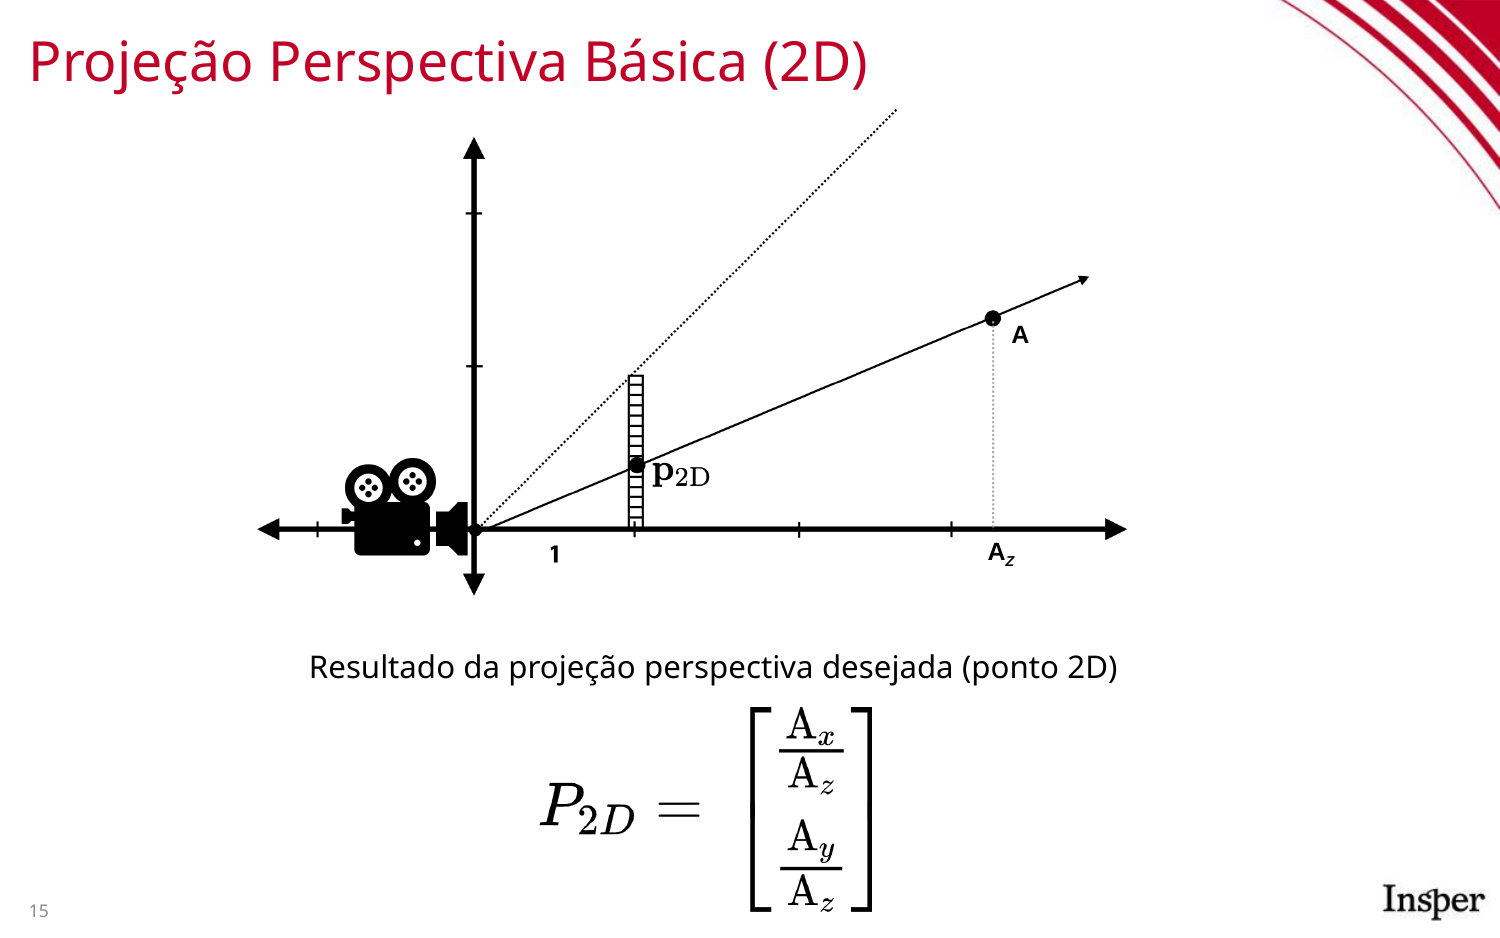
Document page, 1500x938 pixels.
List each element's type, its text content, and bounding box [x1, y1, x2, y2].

list Resultado da projeção perspectiva desejada (ponto 2D) [293, 639, 1244, 700]
title Projeção Perspectiva Básica (2D) [13, 18, 1397, 104]
slide_number 15 [0, 887, 78, 938]
picture [249, 0, 1500, 938]
